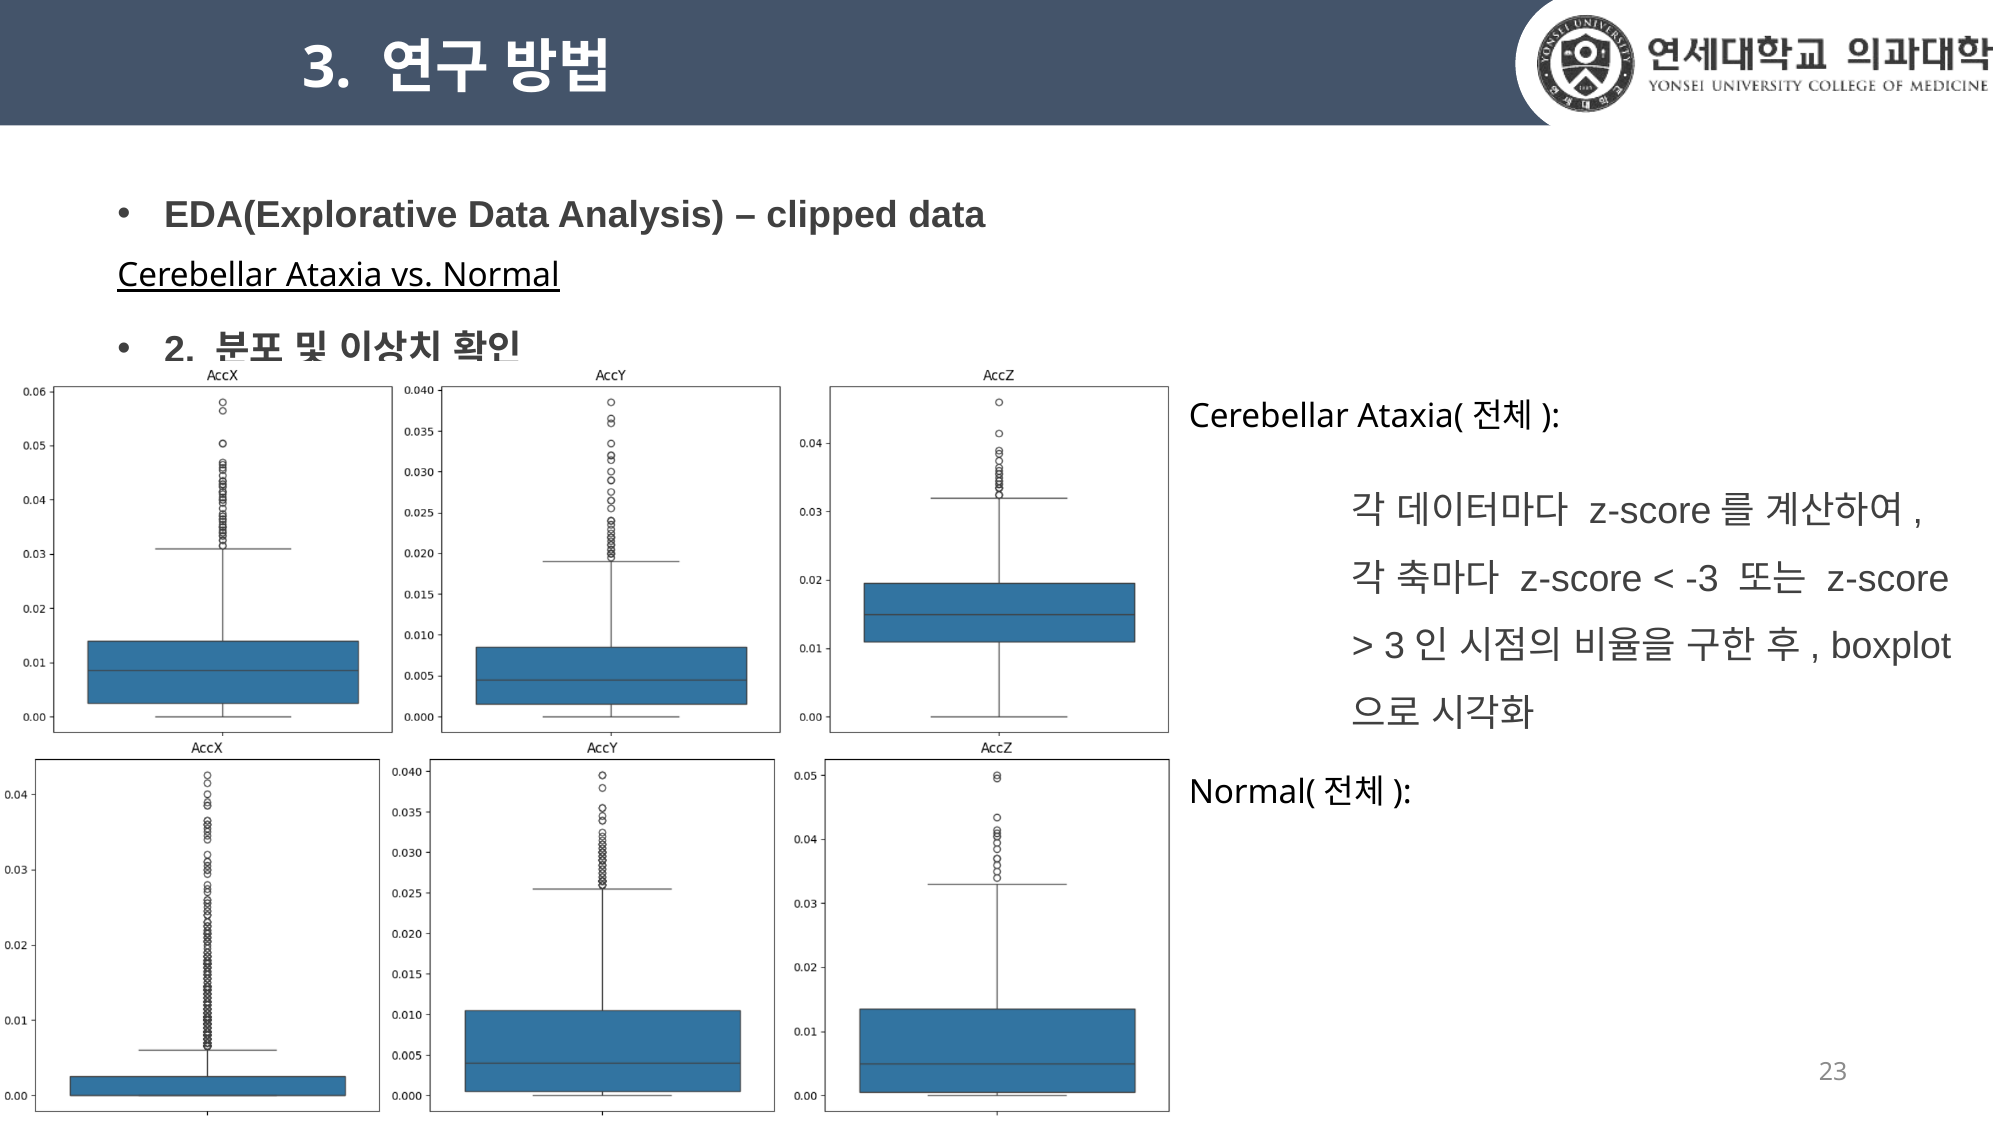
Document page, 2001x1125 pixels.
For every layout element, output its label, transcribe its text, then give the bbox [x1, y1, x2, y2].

text_box 각 데이터마다 z-score를 계산하여, 각 축마다 z-score < -3 또는 z-score > 3인 시점의 비율을 구한 후, boxplot으로 시각화 [1337, 456, 1970, 741]
text_box [1515, 0, 1641, 136]
text_box Cerebellar Ataxia vs. Normal [102, 246, 620, 301]
picture [1537, 14, 1993, 113]
text_box EDA(Explorative Data Analysis) – clipped data 2. 분포 및 이상치 확인 [102, 160, 1932, 378]
text_box Cerebellar Ataxia(전체): [1174, 386, 1615, 442]
text_box 3. 연구 방법 [287, 2, 1549, 126]
text_box [0, 0, 1551, 126]
slide_number 23 [1412, 1042, 1863, 1103]
picture [0, 361, 1174, 1116]
text_box Normal(전체): [1174, 763, 1501, 818]
